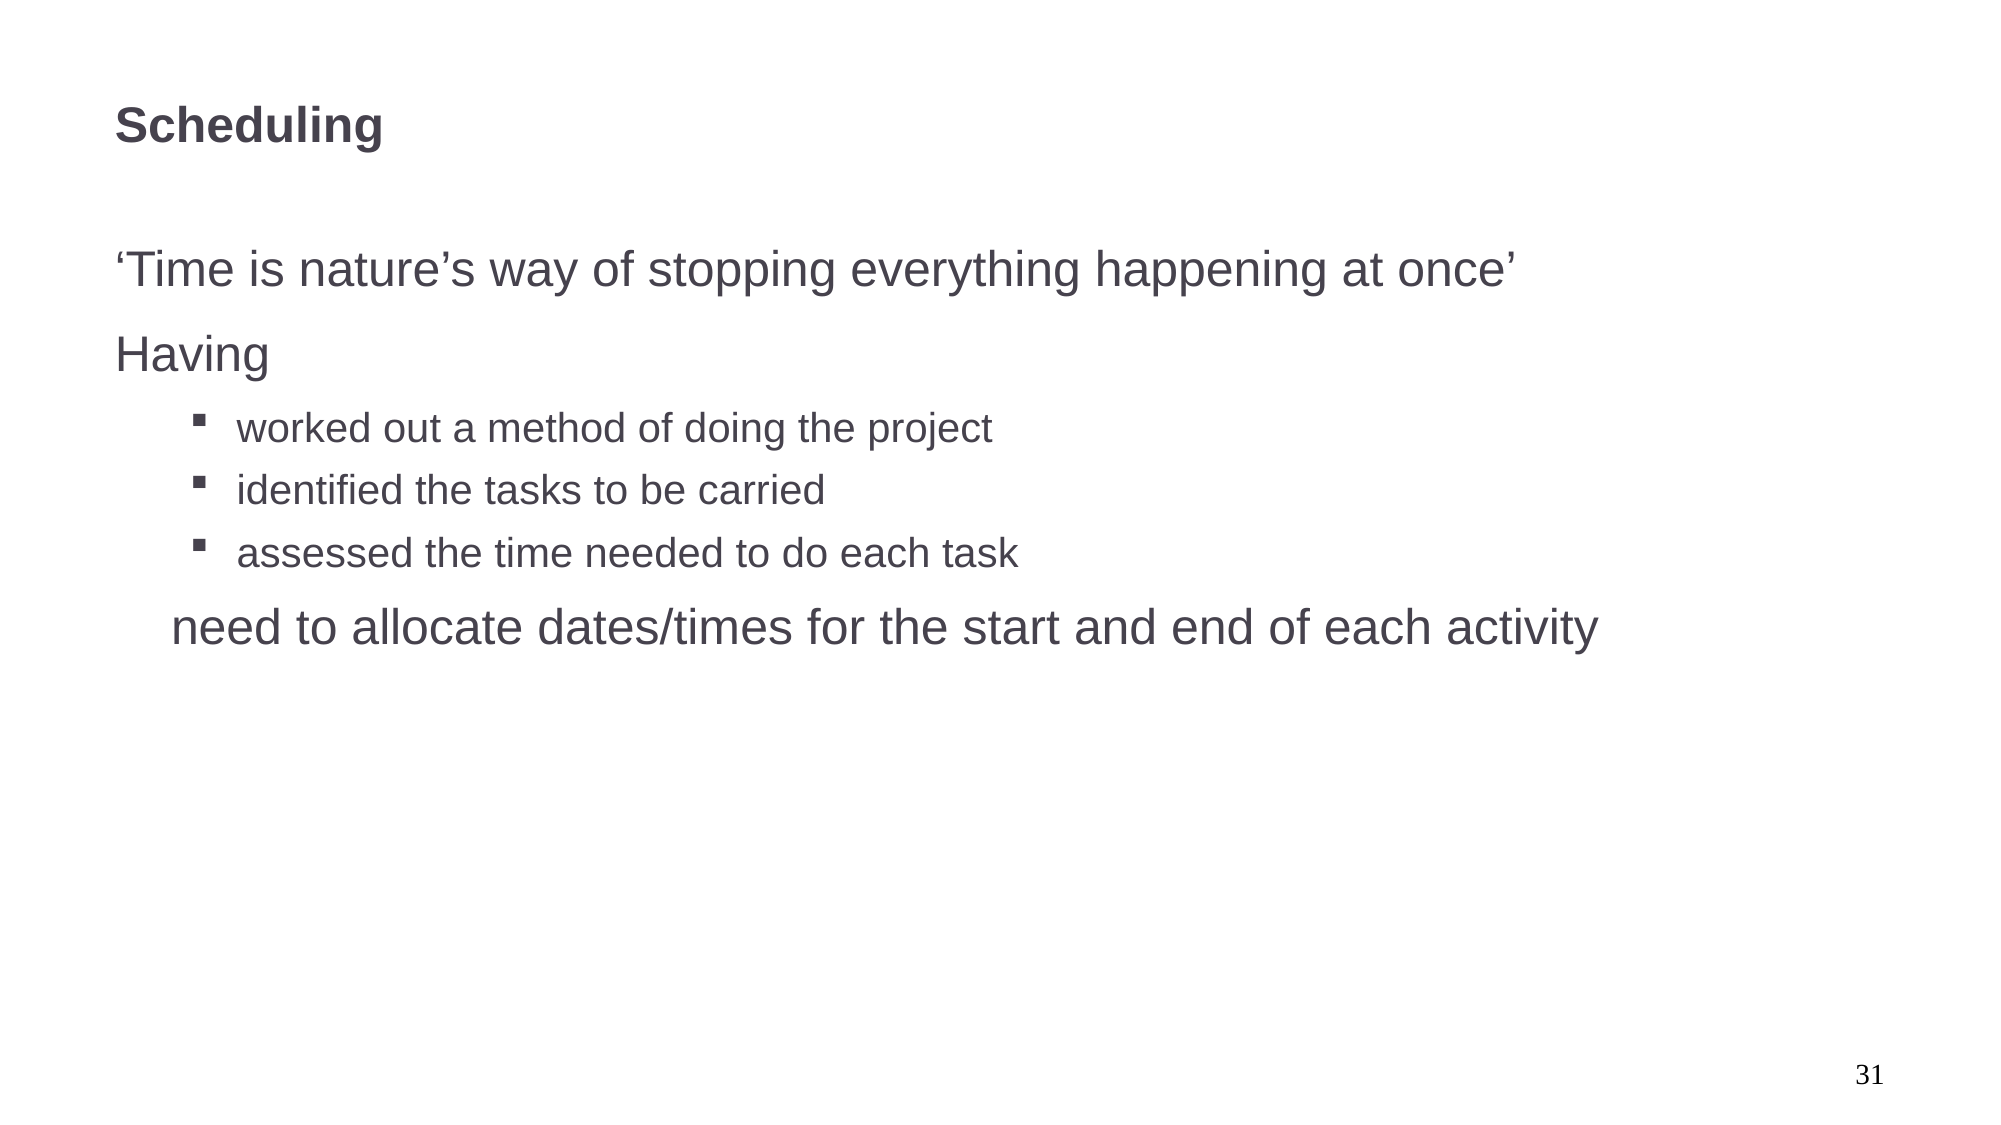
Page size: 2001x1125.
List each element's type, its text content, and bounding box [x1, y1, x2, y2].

title Scheduling [99, 28, 1376, 217]
slide_number 31 [1433, 1042, 1900, 1103]
list ‘Time is nature’s way of stopping everything happening at once’ Having worked out a method of doing the project identified the tasks to be carried assessed the time needed to do each task need to allocate dates/times for the start and end of each activity [99, 229, 1853, 1009]
